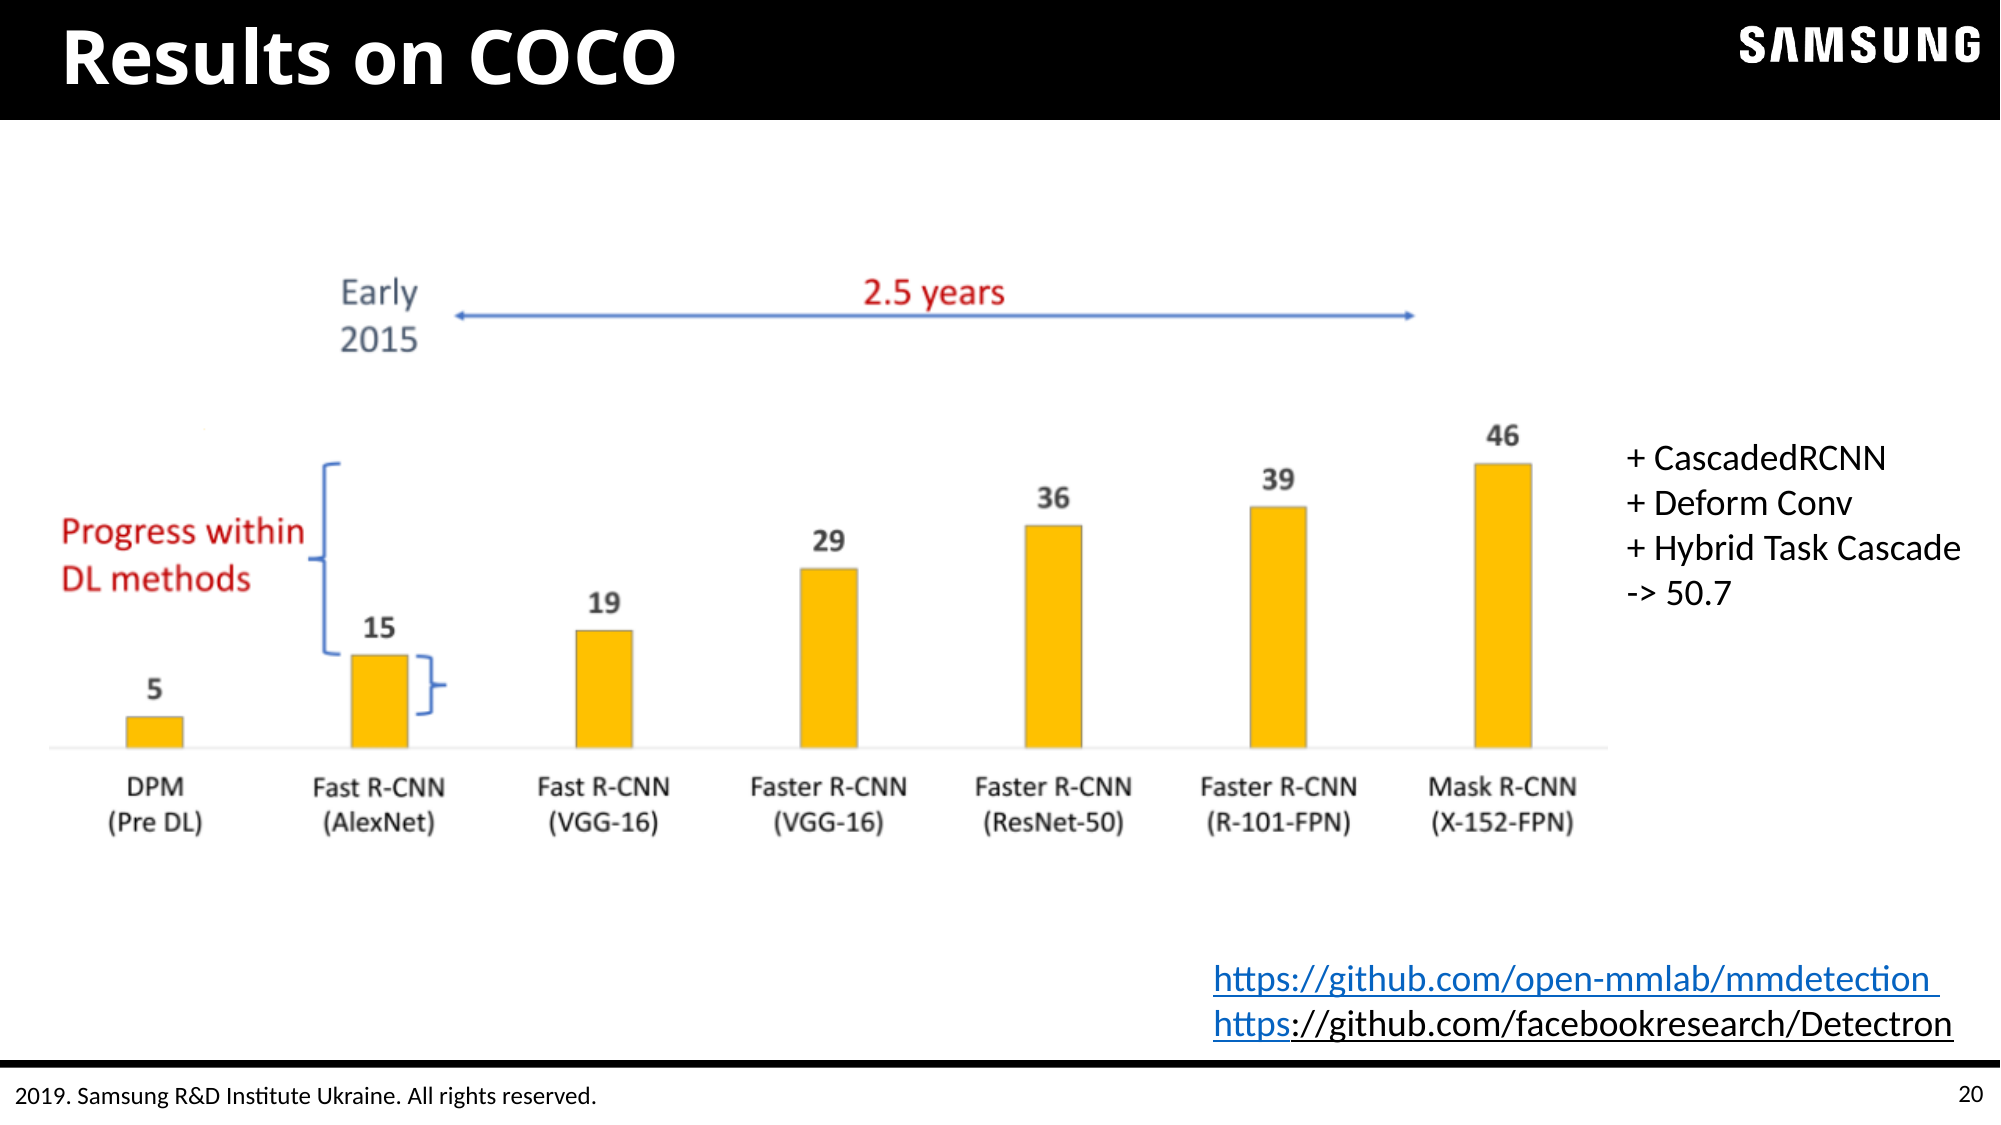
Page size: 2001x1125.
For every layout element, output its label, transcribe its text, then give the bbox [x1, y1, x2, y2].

title Results on COCO [0, 0, 1734, 120]
text_box + CascadedRCNN + Deform Conv + Hybrid Task Cascade -> 50.7 [1612, 425, 1978, 621]
footer 2019. Samsung R&D Institute Ukraine. All rights reserved. [0, 1065, 645, 1125]
slide_number 20 [1548, 1062, 1999, 1123]
picture [1734, 20, 1982, 67]
picture [49, 238, 1608, 882]
text_box https://github.com/open-mmlab/mmdetection https://github.com/facebookresearch/Detectron [1198, 947, 1978, 1052]
